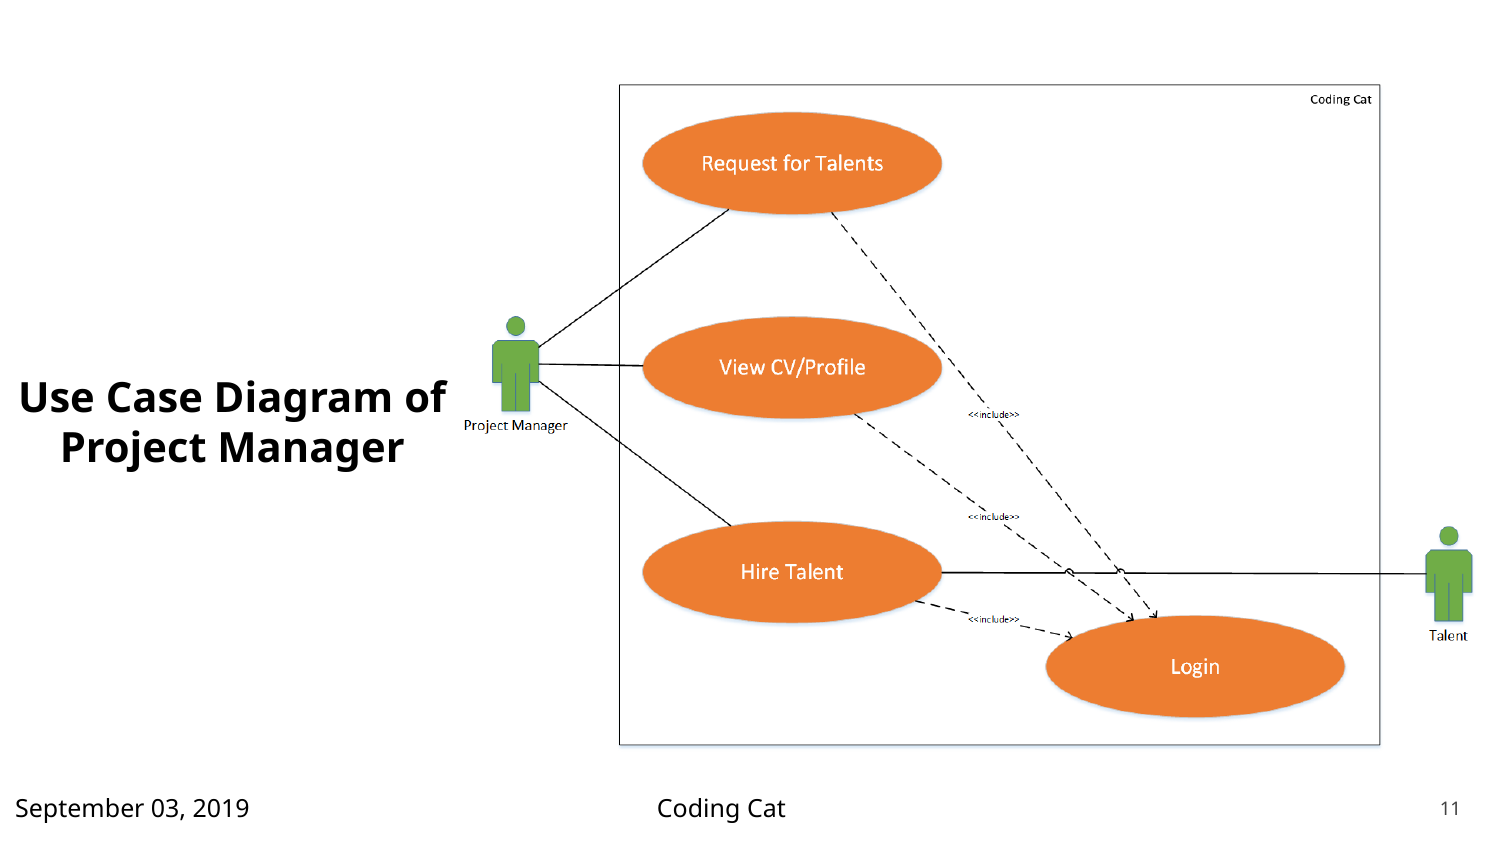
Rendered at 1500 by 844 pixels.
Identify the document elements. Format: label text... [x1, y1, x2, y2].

text_box Use Case Diagram of Project Manager [0, 0, 465, 842]
slide_number 11 [1386, 777, 1477, 842]
text_box Coding Cat [588, 777, 855, 842]
picture [455, 82, 1477, 752]
